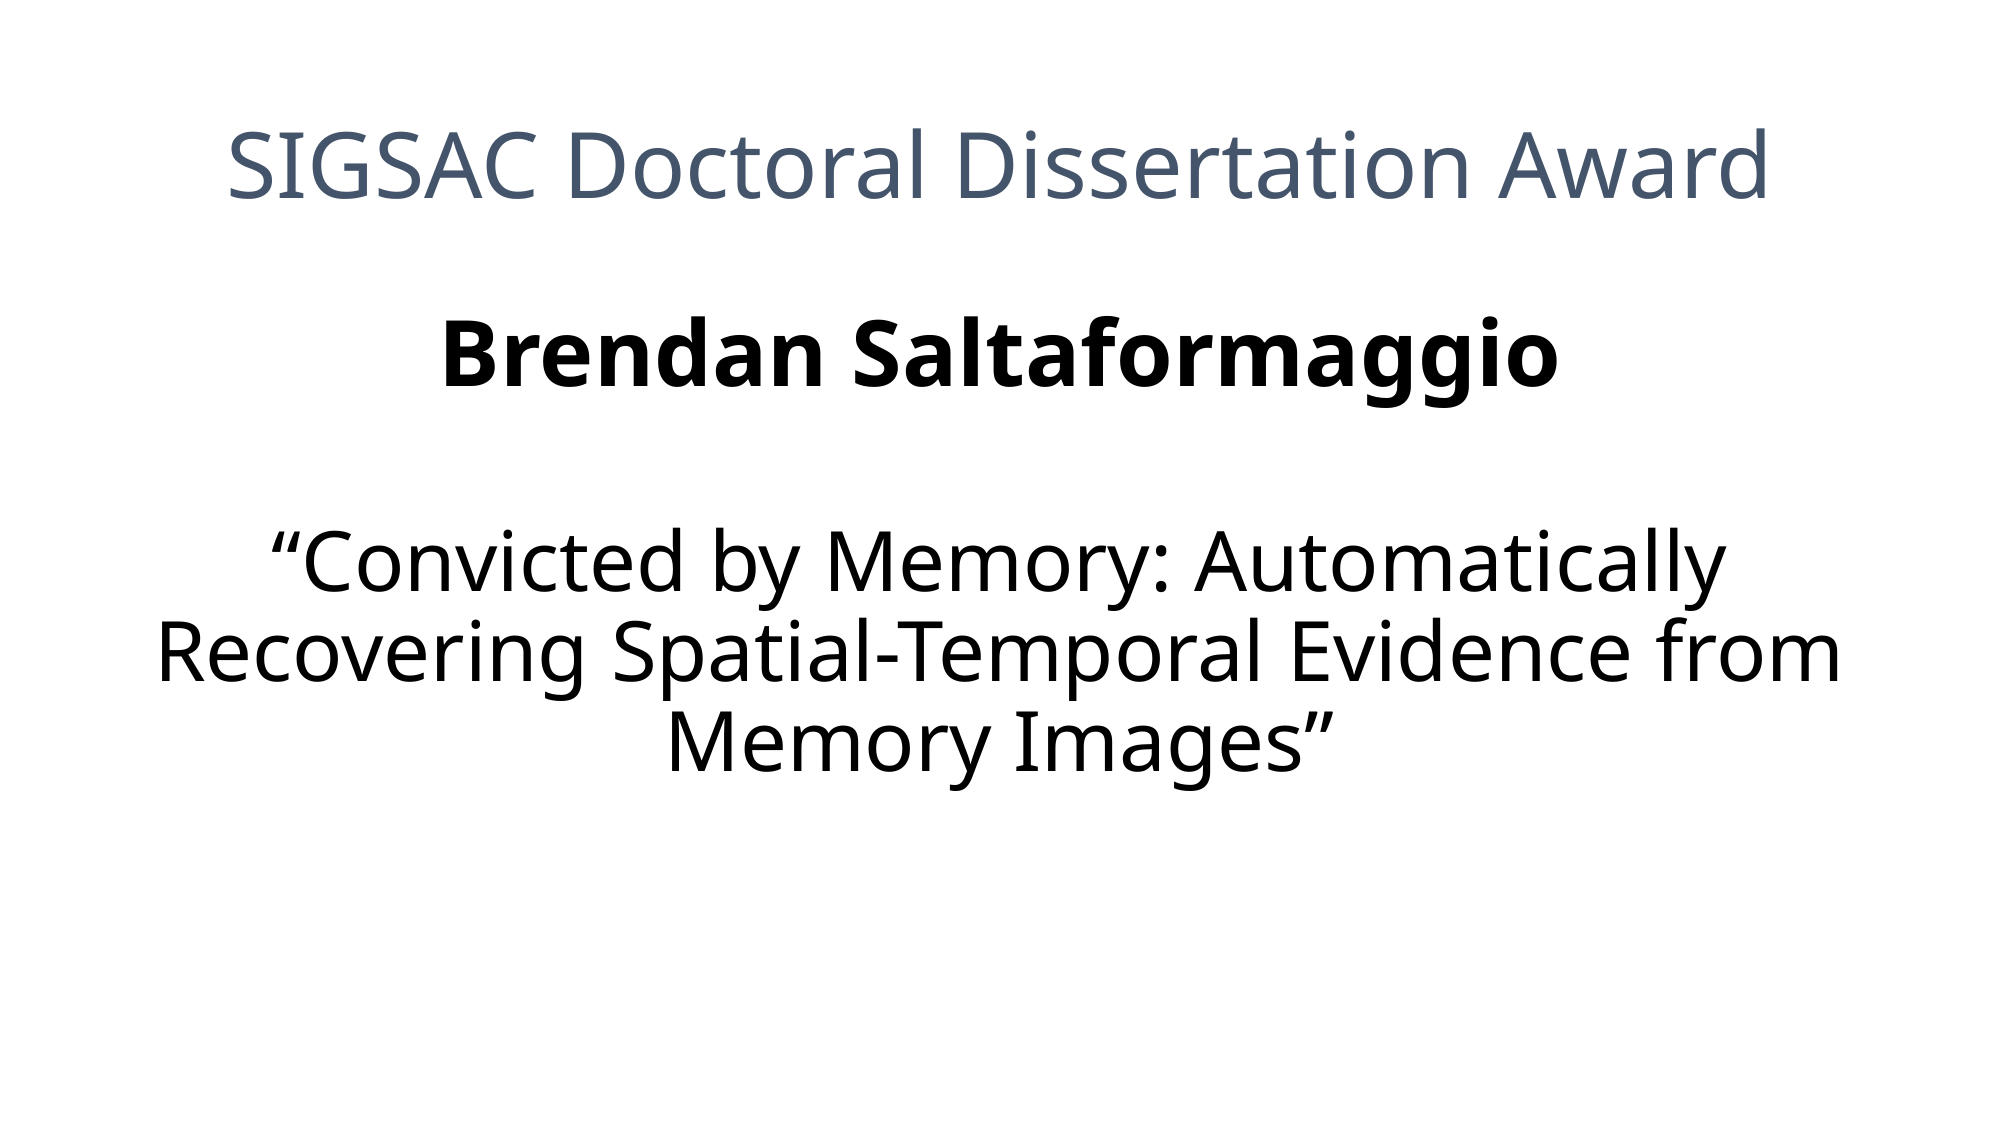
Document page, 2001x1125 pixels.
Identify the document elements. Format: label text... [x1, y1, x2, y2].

title SIGSAC Doctoral Dissertation Award [137, 59, 1863, 278]
list Brendan Saltaformaggio “Convicted by Memory: Automatically Recovering Spatial-Temporal Evidence from Memory Images” [137, 299, 1863, 1014]
